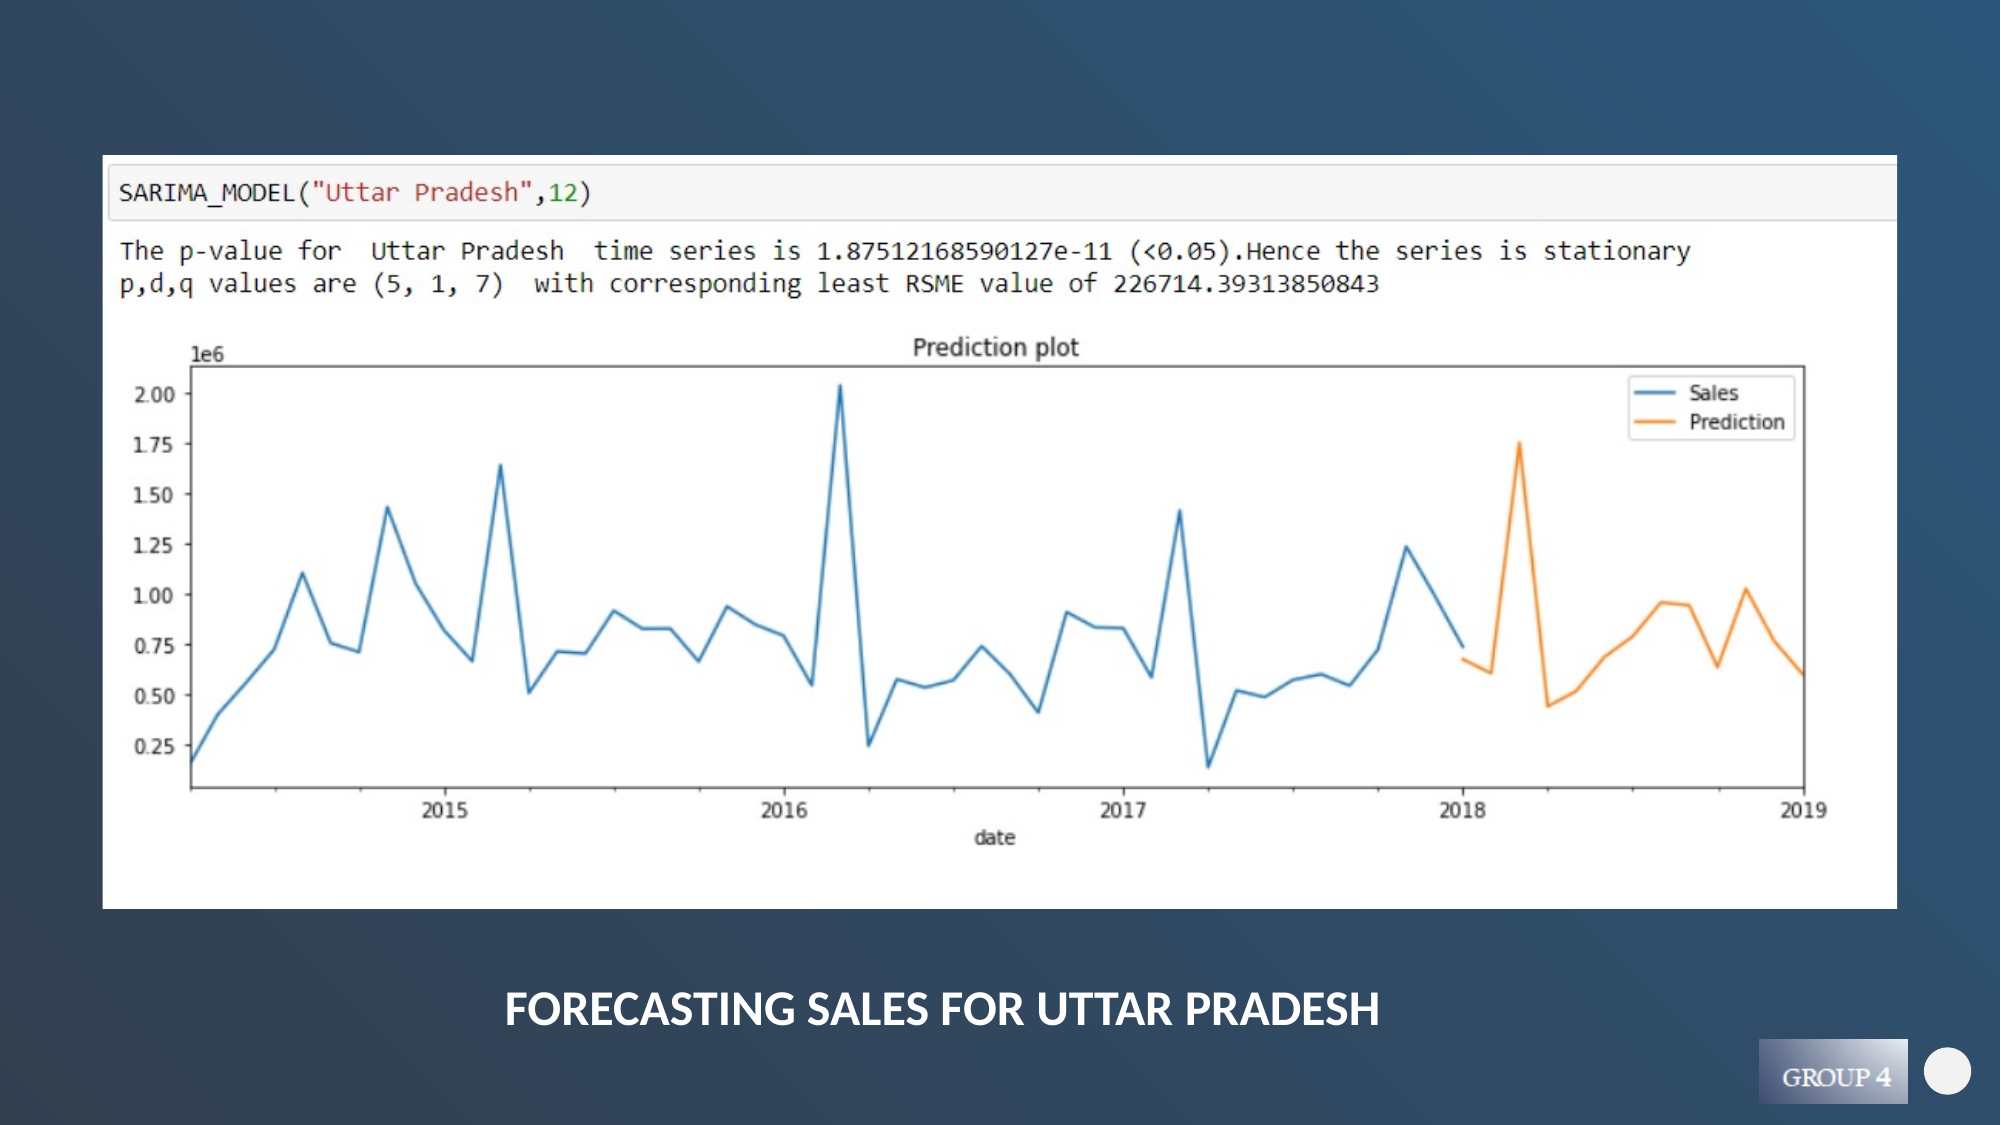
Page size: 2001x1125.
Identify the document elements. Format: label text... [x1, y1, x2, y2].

list FORECASTING SALES FOR UTTAR PRADESH [505, 982, 1495, 1048]
picture [102, 155, 1898, 909]
picture [1758, 1039, 1909, 1104]
slide_number [1923, 1047, 1972, 1095]
